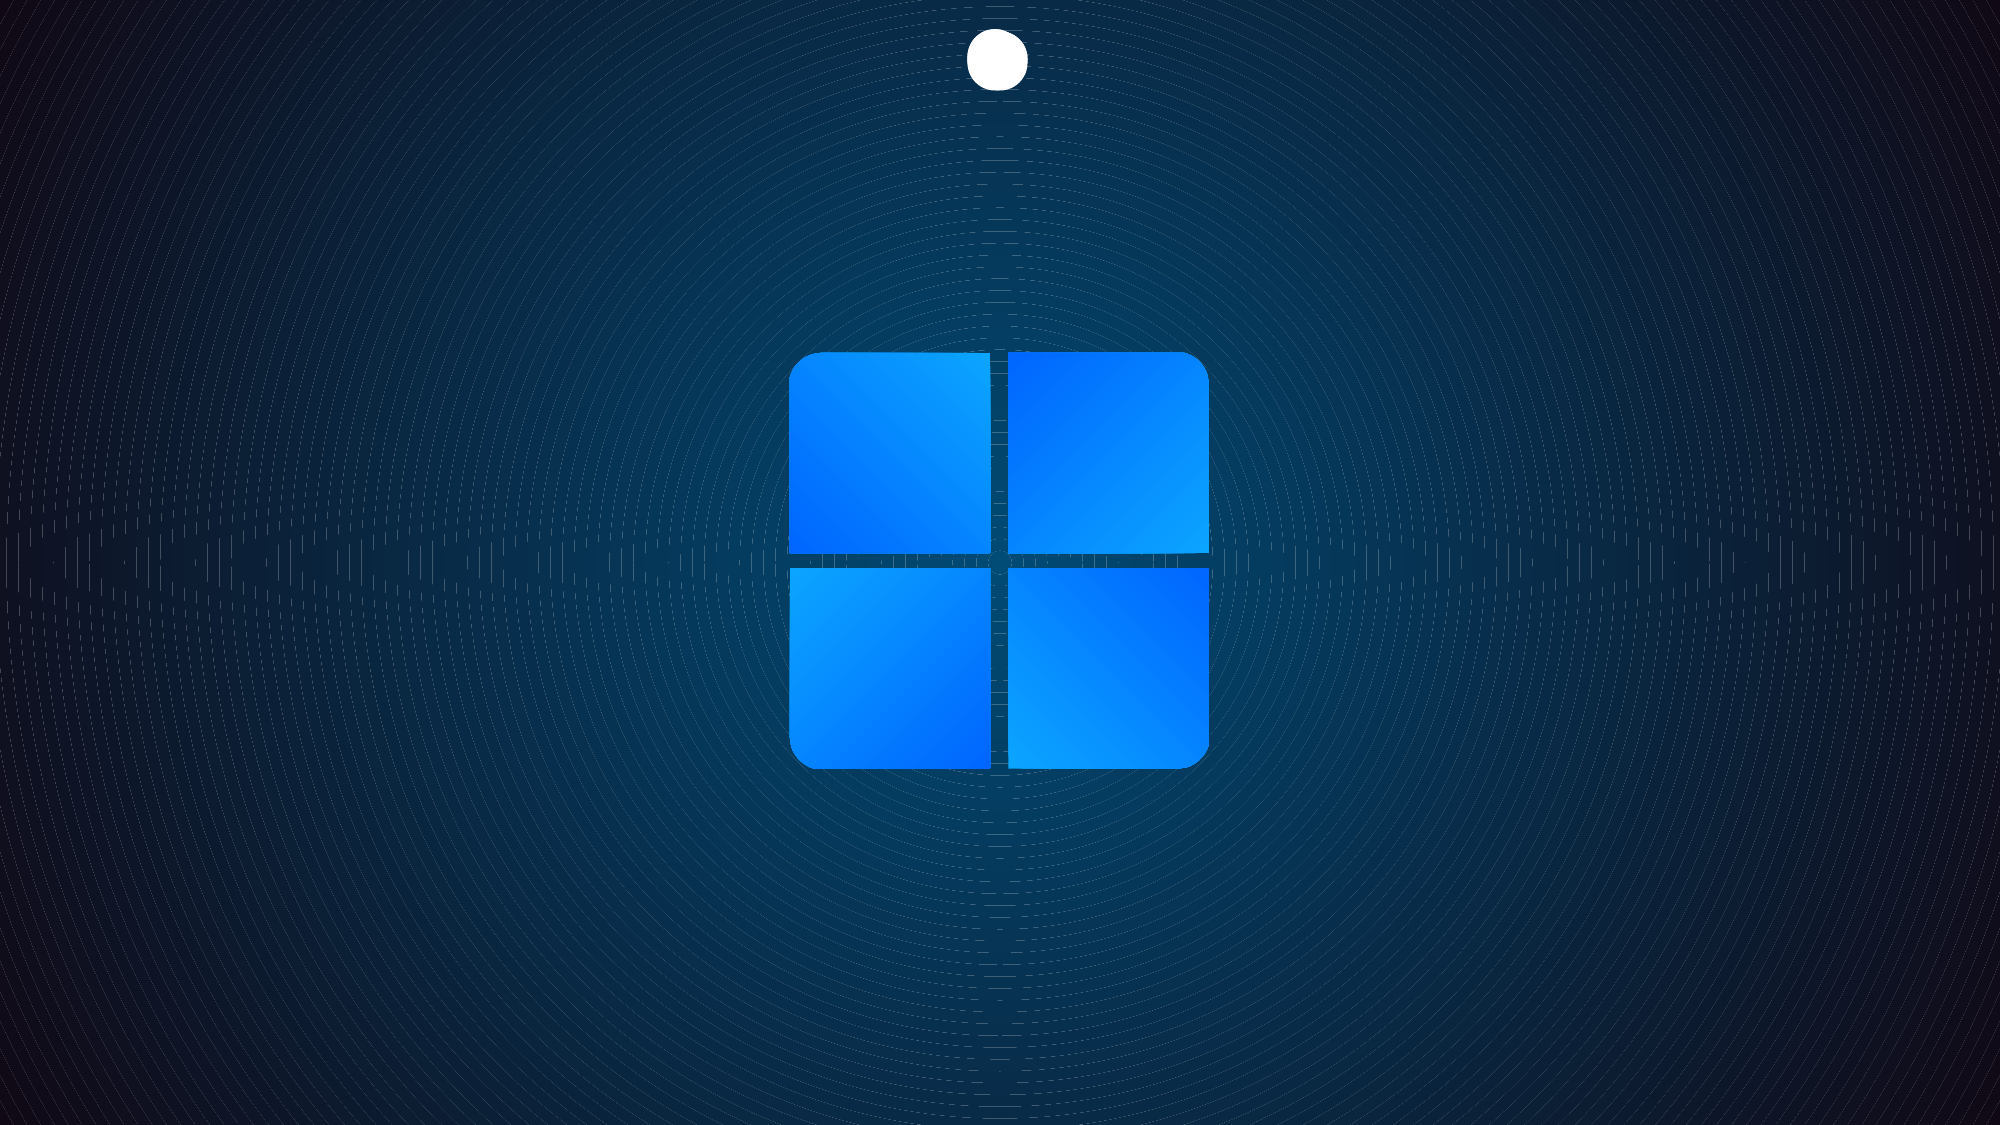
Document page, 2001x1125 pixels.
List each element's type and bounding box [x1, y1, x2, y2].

text_box [972, 31, 1028, 87]
text_box [967, 40, 1012, 91]
text_box [789, 352, 1209, 769]
